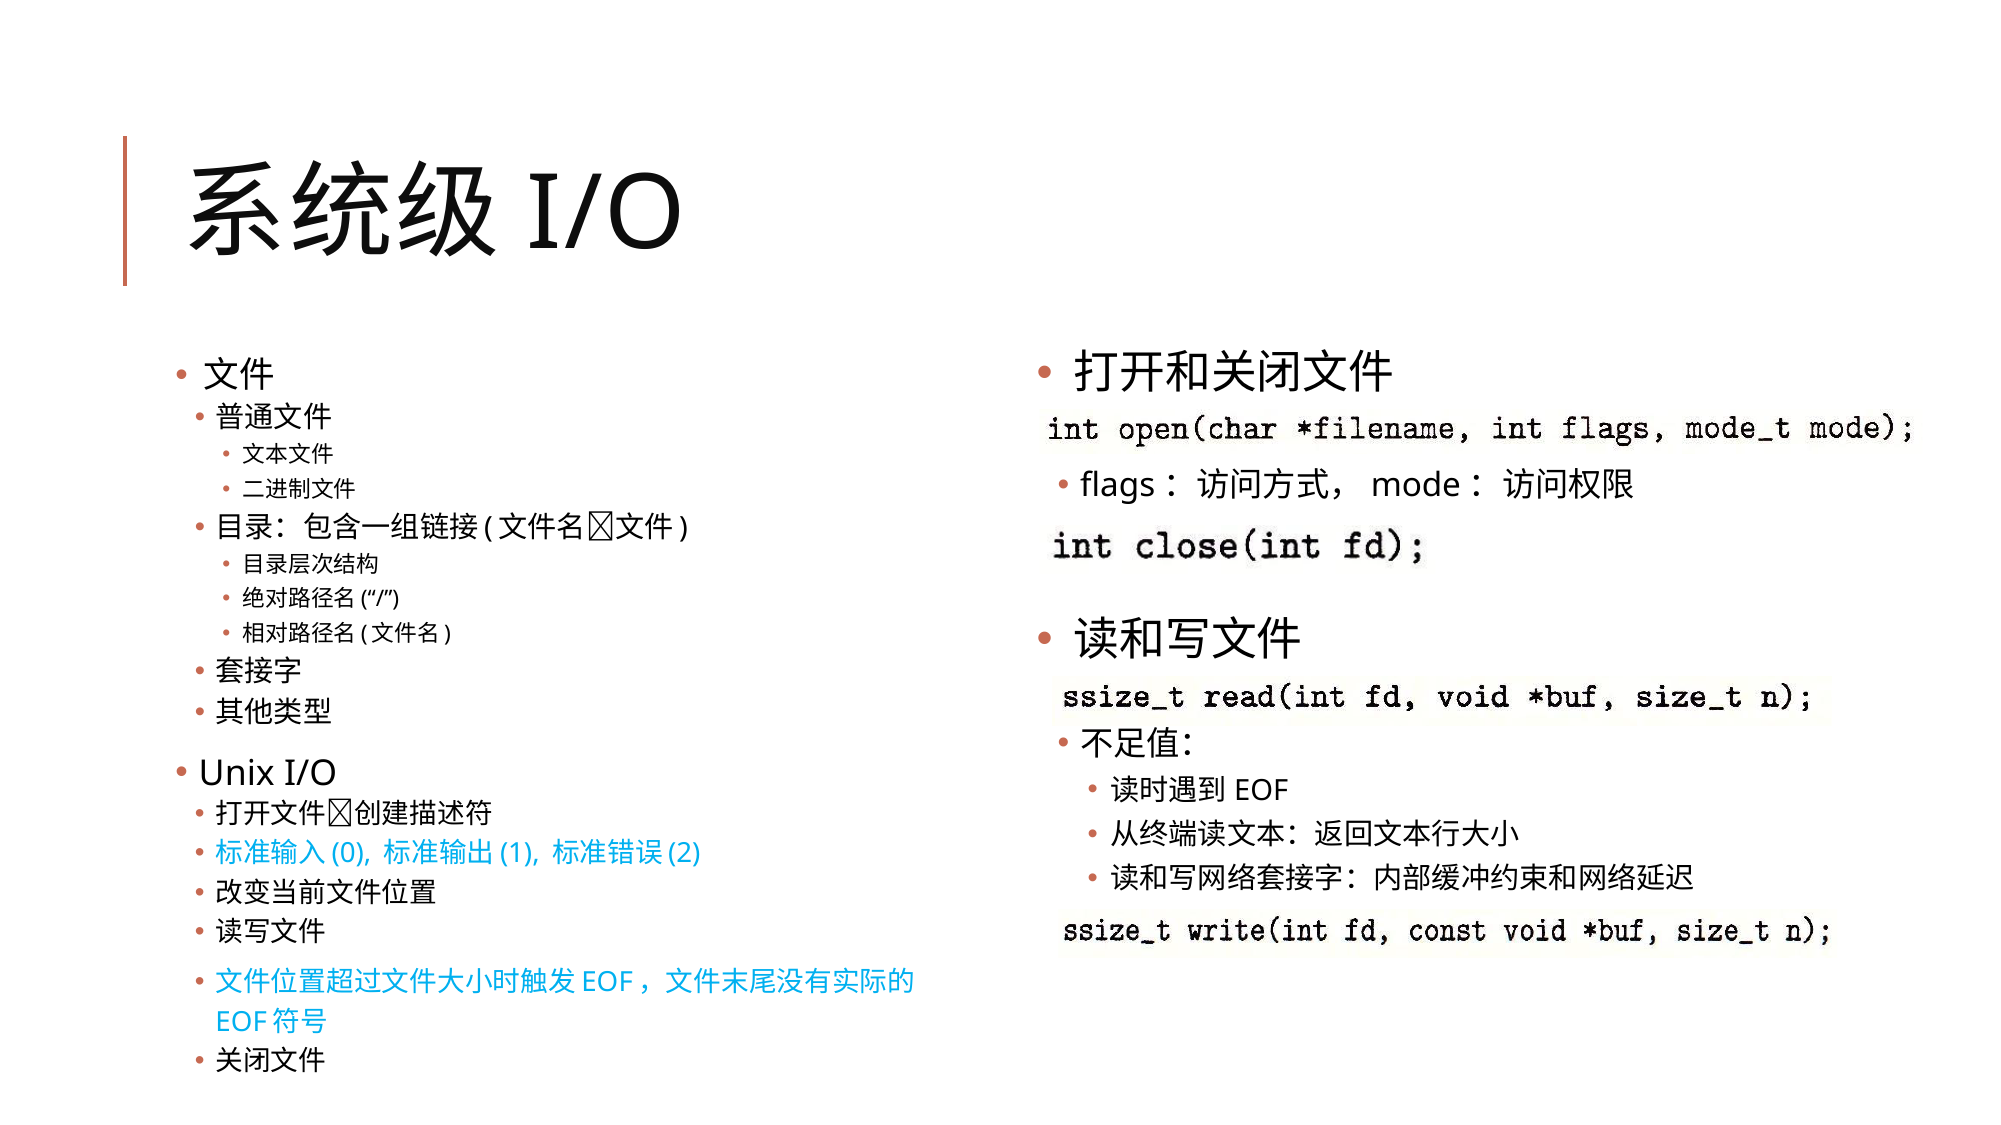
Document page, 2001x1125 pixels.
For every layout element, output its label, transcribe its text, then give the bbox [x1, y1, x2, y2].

text_box 打开和关闭文件 flags：访问方式，mode：访问权限 读和写文件 不足值： 读时遇到EOF 从终端读文本：返回文本行大小 读和写网络套接字：内部缓冲约束和网络延迟 [1029, 341, 1832, 1052]
picture [1039, 524, 1459, 574]
title 系统级I/O [168, 96, 1763, 342]
picture [1051, 676, 1833, 726]
picture [1058, 908, 1838, 958]
list 文件 普通文件 文本文件 二进制文件 目录：包含一组链接(文件名文件) 目录层次结构 绝对路径名(“/”) 相对路径名(文件名) 套接字 其他类型 Unix I/O 打开文件创建描述符 标准输入(0), 标准输出(1), 标准错误(2) 改变当前文件位置 读写文件 文件位置超过文件大小时触发EOF，文件末尾没有实际的EOF符号 关闭文件 [168, 349, 971, 1090]
picture [1039, 409, 1923, 454]
